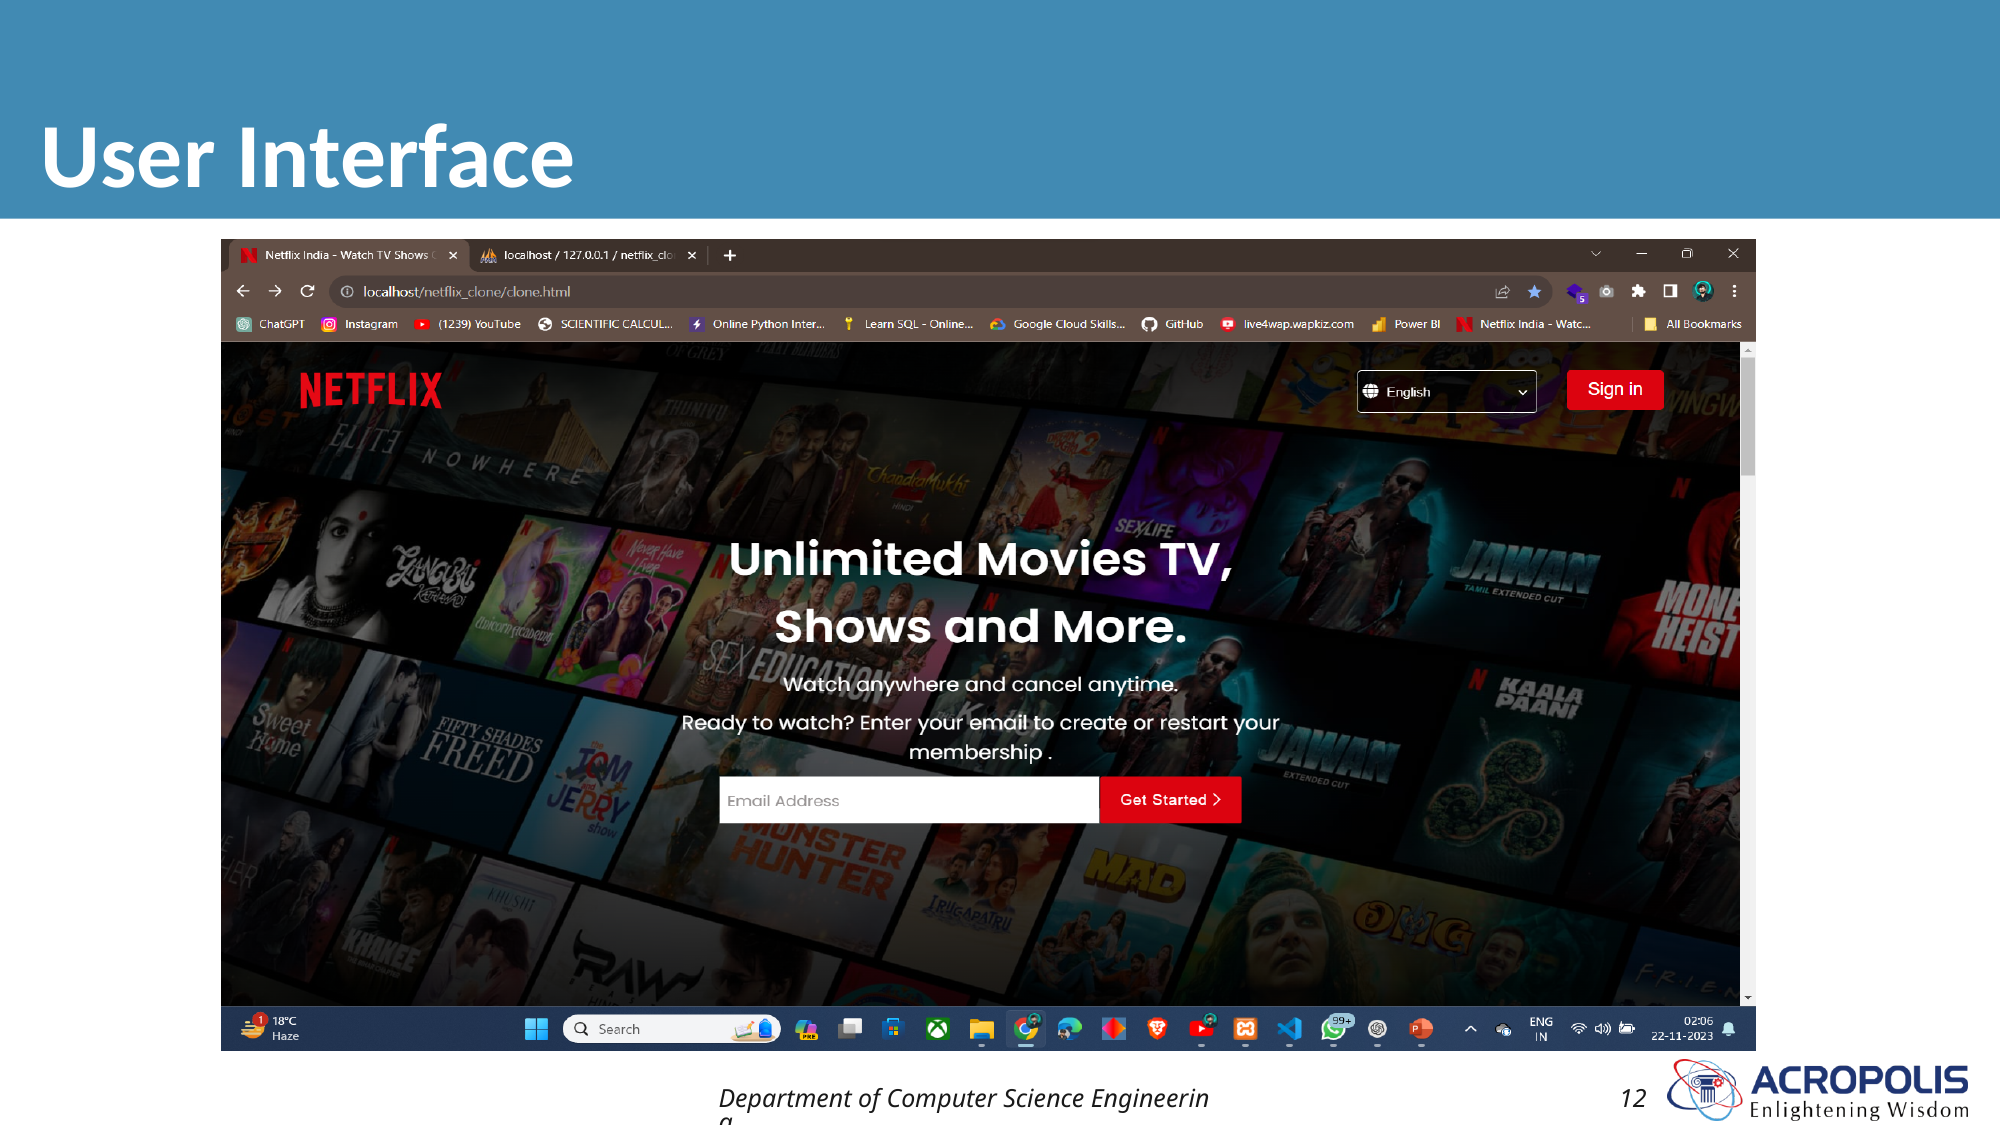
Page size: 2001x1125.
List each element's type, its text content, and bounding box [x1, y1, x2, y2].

slide_number 12 [1436, 1076, 1662, 1122]
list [221, 239, 1756, 1051]
picture [1667, 1059, 1968, 1121]
footer Department of Computer Science Engineering [703, 1076, 1229, 1122]
title User Interface [25, 0, 1974, 214]
